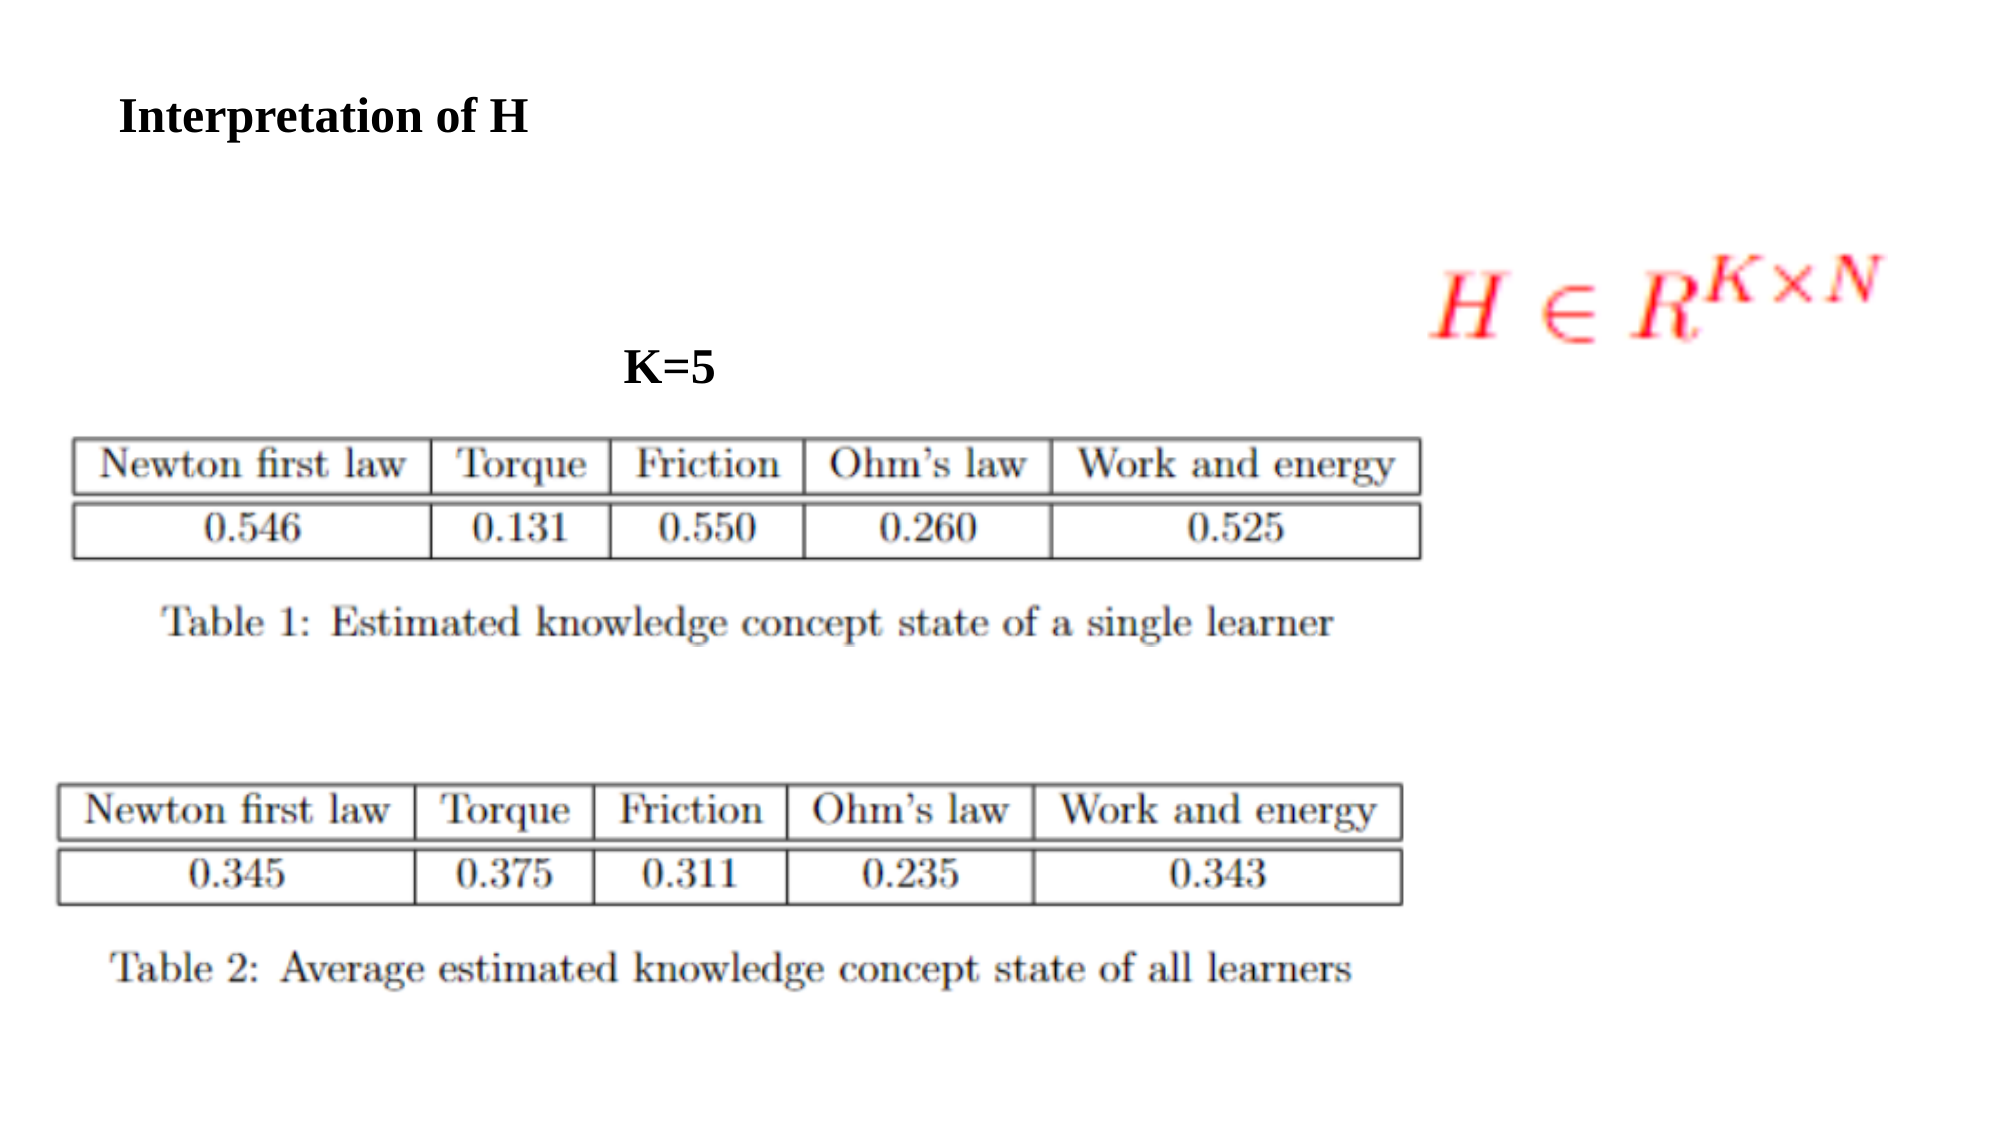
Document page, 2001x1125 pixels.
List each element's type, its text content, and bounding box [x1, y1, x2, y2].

text_box K=5 [608, 325, 968, 401]
picture [1427, 235, 1888, 364]
picture [42, 762, 1411, 996]
text_box Interpretation of H [103, 74, 727, 150]
picture [42, 401, 1428, 647]
